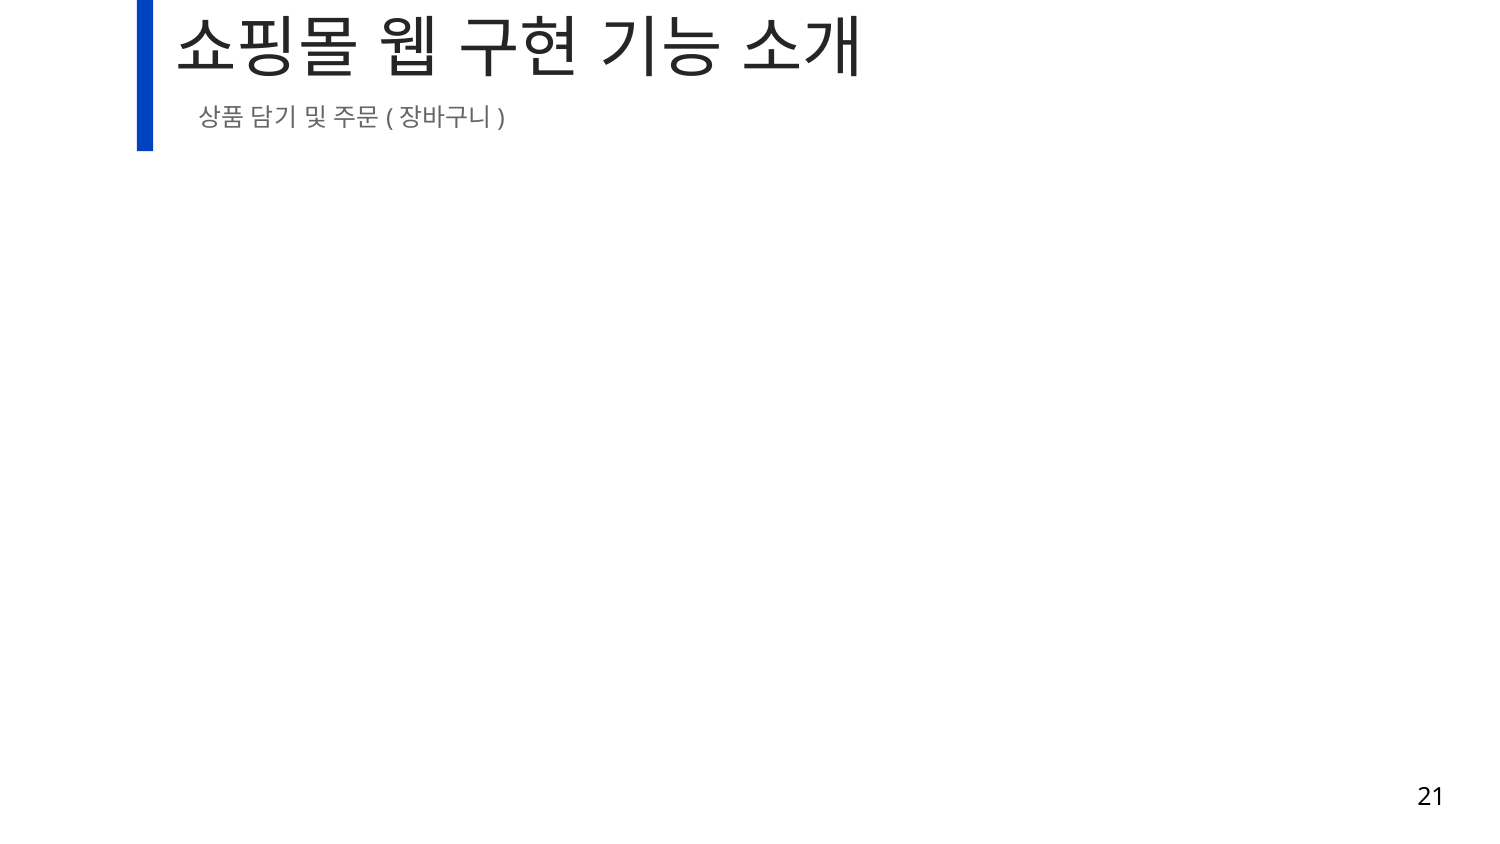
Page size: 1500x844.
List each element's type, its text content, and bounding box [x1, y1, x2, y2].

slide_number 21 [1402, 764, 1493, 830]
title 쇼핑몰 웹 구현 기능 소개 [160, 0, 1419, 100]
subtitle 상품 담기 및 주문(장바구니) [160, 86, 634, 150]
